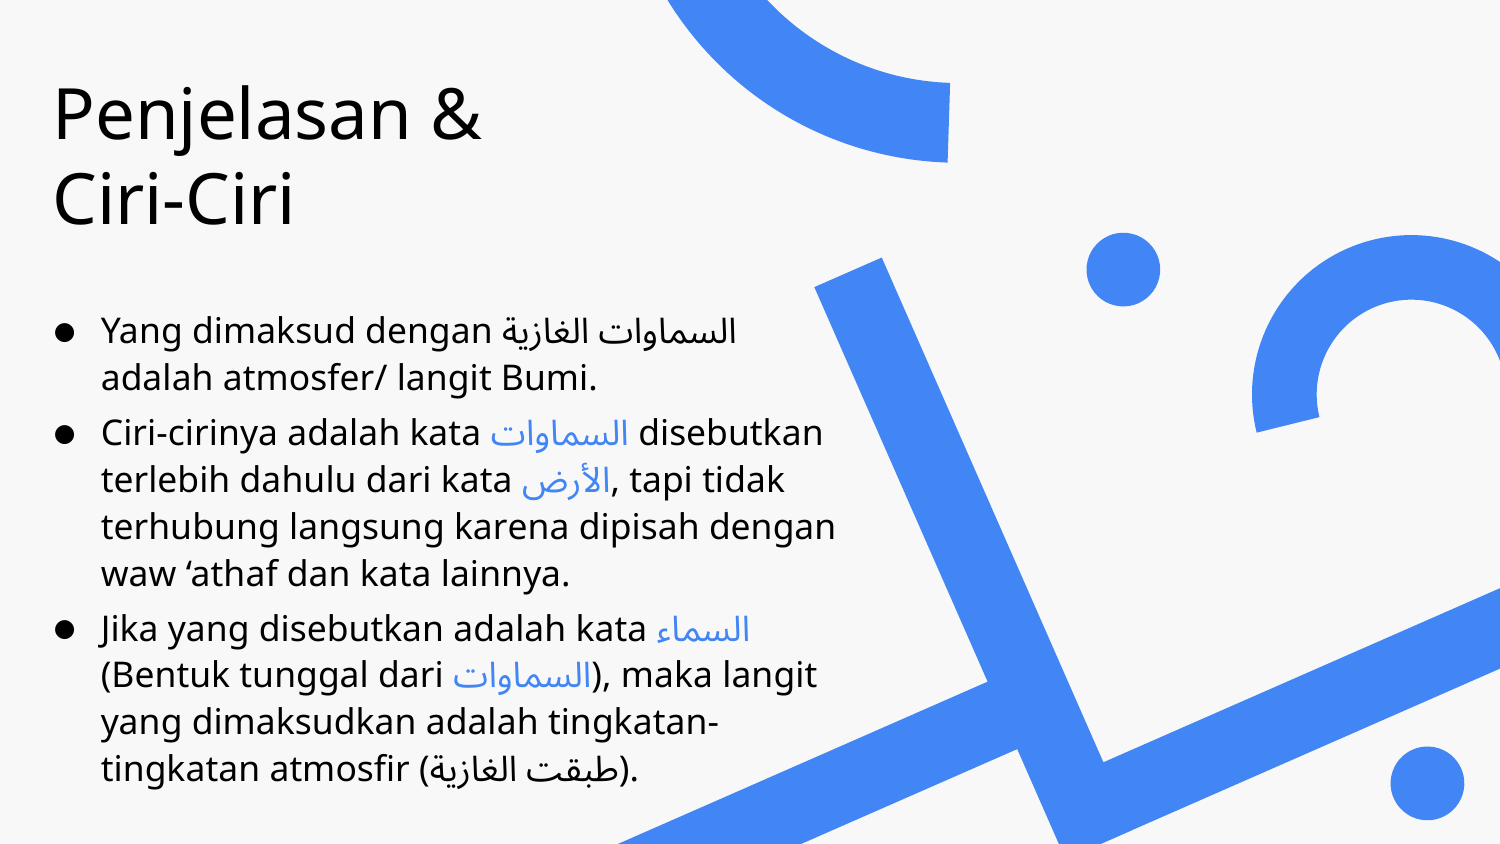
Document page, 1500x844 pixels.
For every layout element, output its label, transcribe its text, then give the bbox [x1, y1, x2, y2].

list Yang dimaksud dengan السماوات الغازية adalah atmosfer/ langit Bumi. Ciri-cirinya adalah kata السماوات disebutkan terlebih dahulu dari kata الأرض, tapi tidak terhubung langsung karena dipisah dengan waw ‘athaf dan kata lainnya. Jika yang disebutkan adalah kata السماء (Bentuk tunggal dari السماوات), maka langit yang dimaksudkan adalah tingkatan-tingkatan atmosfir (طبقت الغازية). [38, 289, 148, 813]
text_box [152, 257, 1500, 844]
text_box [667, 0, 951, 163]
text_box [1337, 235, 1485, 253]
title Penjelasan & Ciri-Ciri [37, 53, 572, 273]
text_box [1090, 232, 1157, 253]
